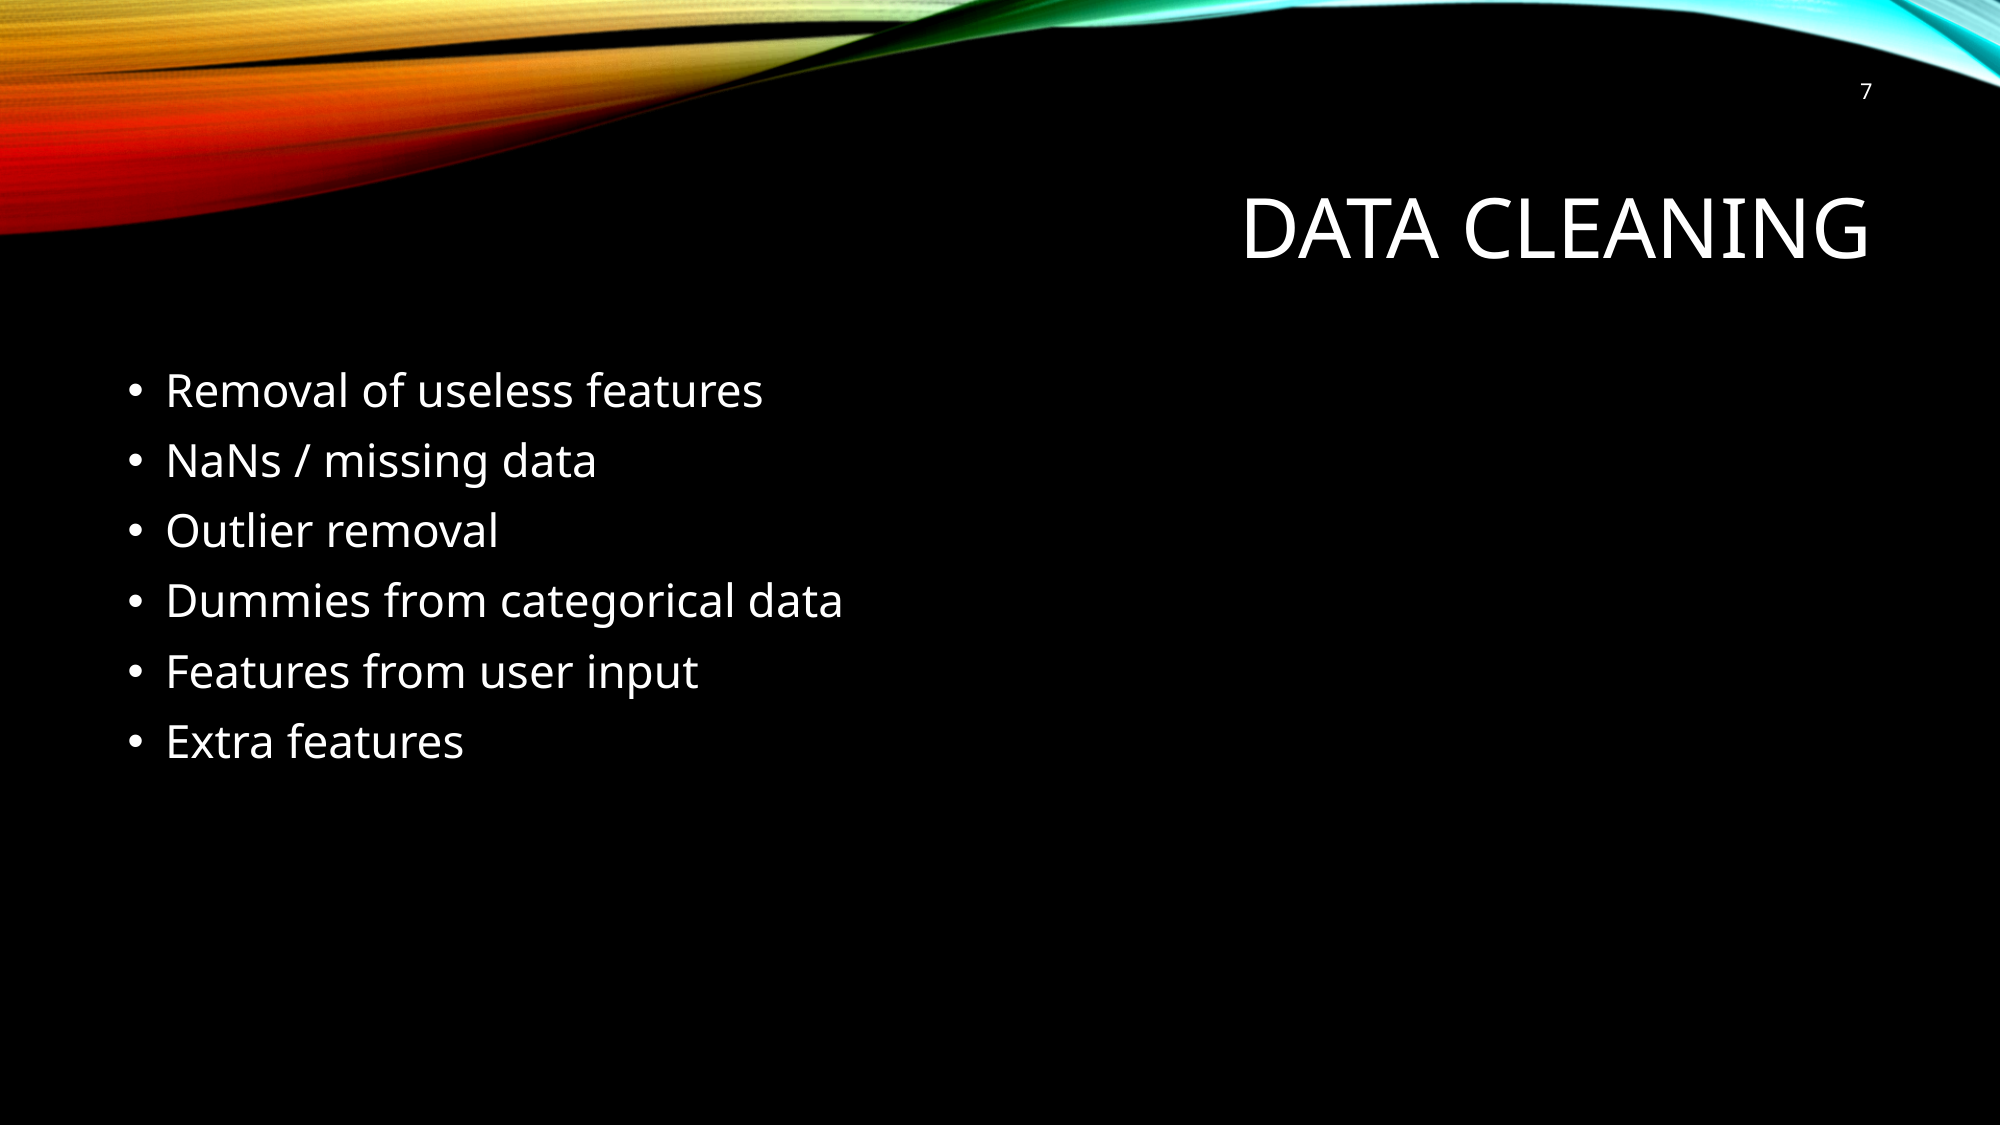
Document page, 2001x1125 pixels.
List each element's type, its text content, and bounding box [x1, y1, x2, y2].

slide_number 7 [1437, 62, 1888, 123]
picture [0, 0, 2000, 237]
title Data cleaning [474, 125, 1888, 338]
list Removal of useless features NaNs / missing data Outlier removal Dummies from categorical data Features from user input Extra features [112, 360, 1888, 1021]
